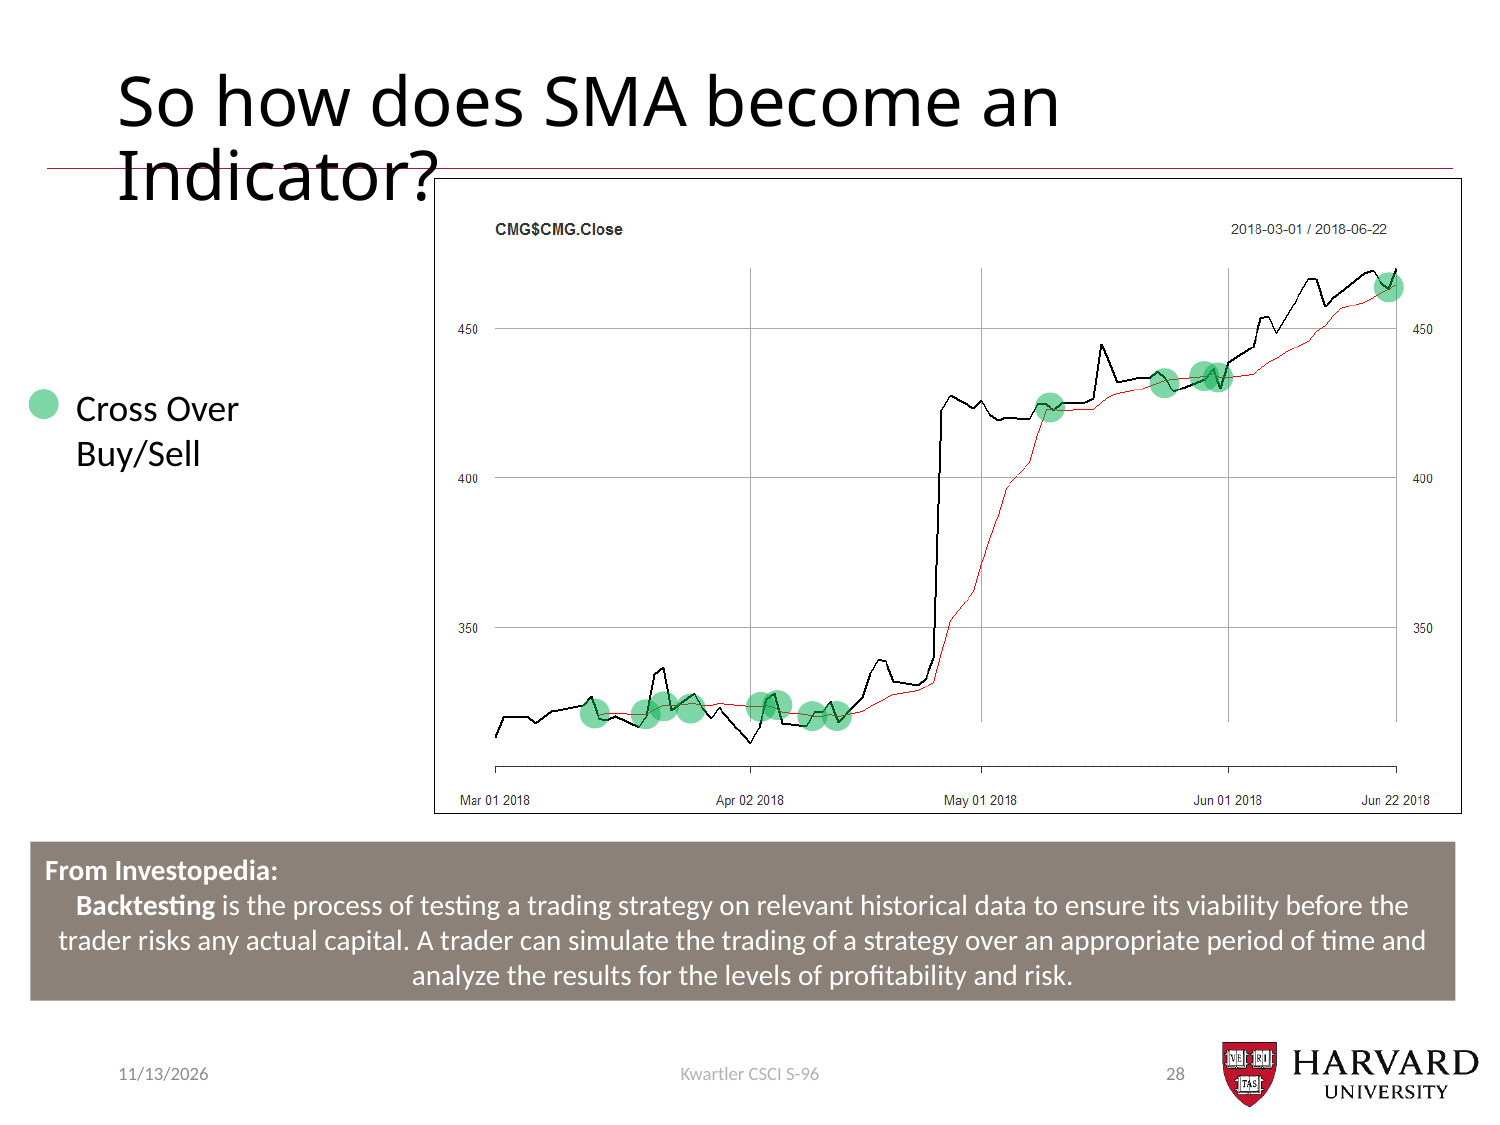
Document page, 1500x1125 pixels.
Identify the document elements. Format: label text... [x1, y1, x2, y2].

text_box From Investopedia: Backtesting is the process of testing a trading strategy on relevant historical data to ensure its viability before the trader risks any actual capital. A trader can simulate the trading of a strategy over an appropriate period of time and analyze the results for the levels of profitability and risk. [29, 841, 1456, 1002]
picture [1200, 1024, 1500, 1125]
picture [434, 178, 1462, 814]
text_box [27, 388, 60, 421]
title So how does SMA become an Indicator? [103, 59, 1397, 157]
slide_number 28 [1059, 1042, 1200, 1103]
footer Kwartler CSCI S-96 [496, 1042, 1004, 1103]
text_box Cross Over Buy/Sell [61, 376, 255, 481]
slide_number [103, 1042, 441, 1103]
